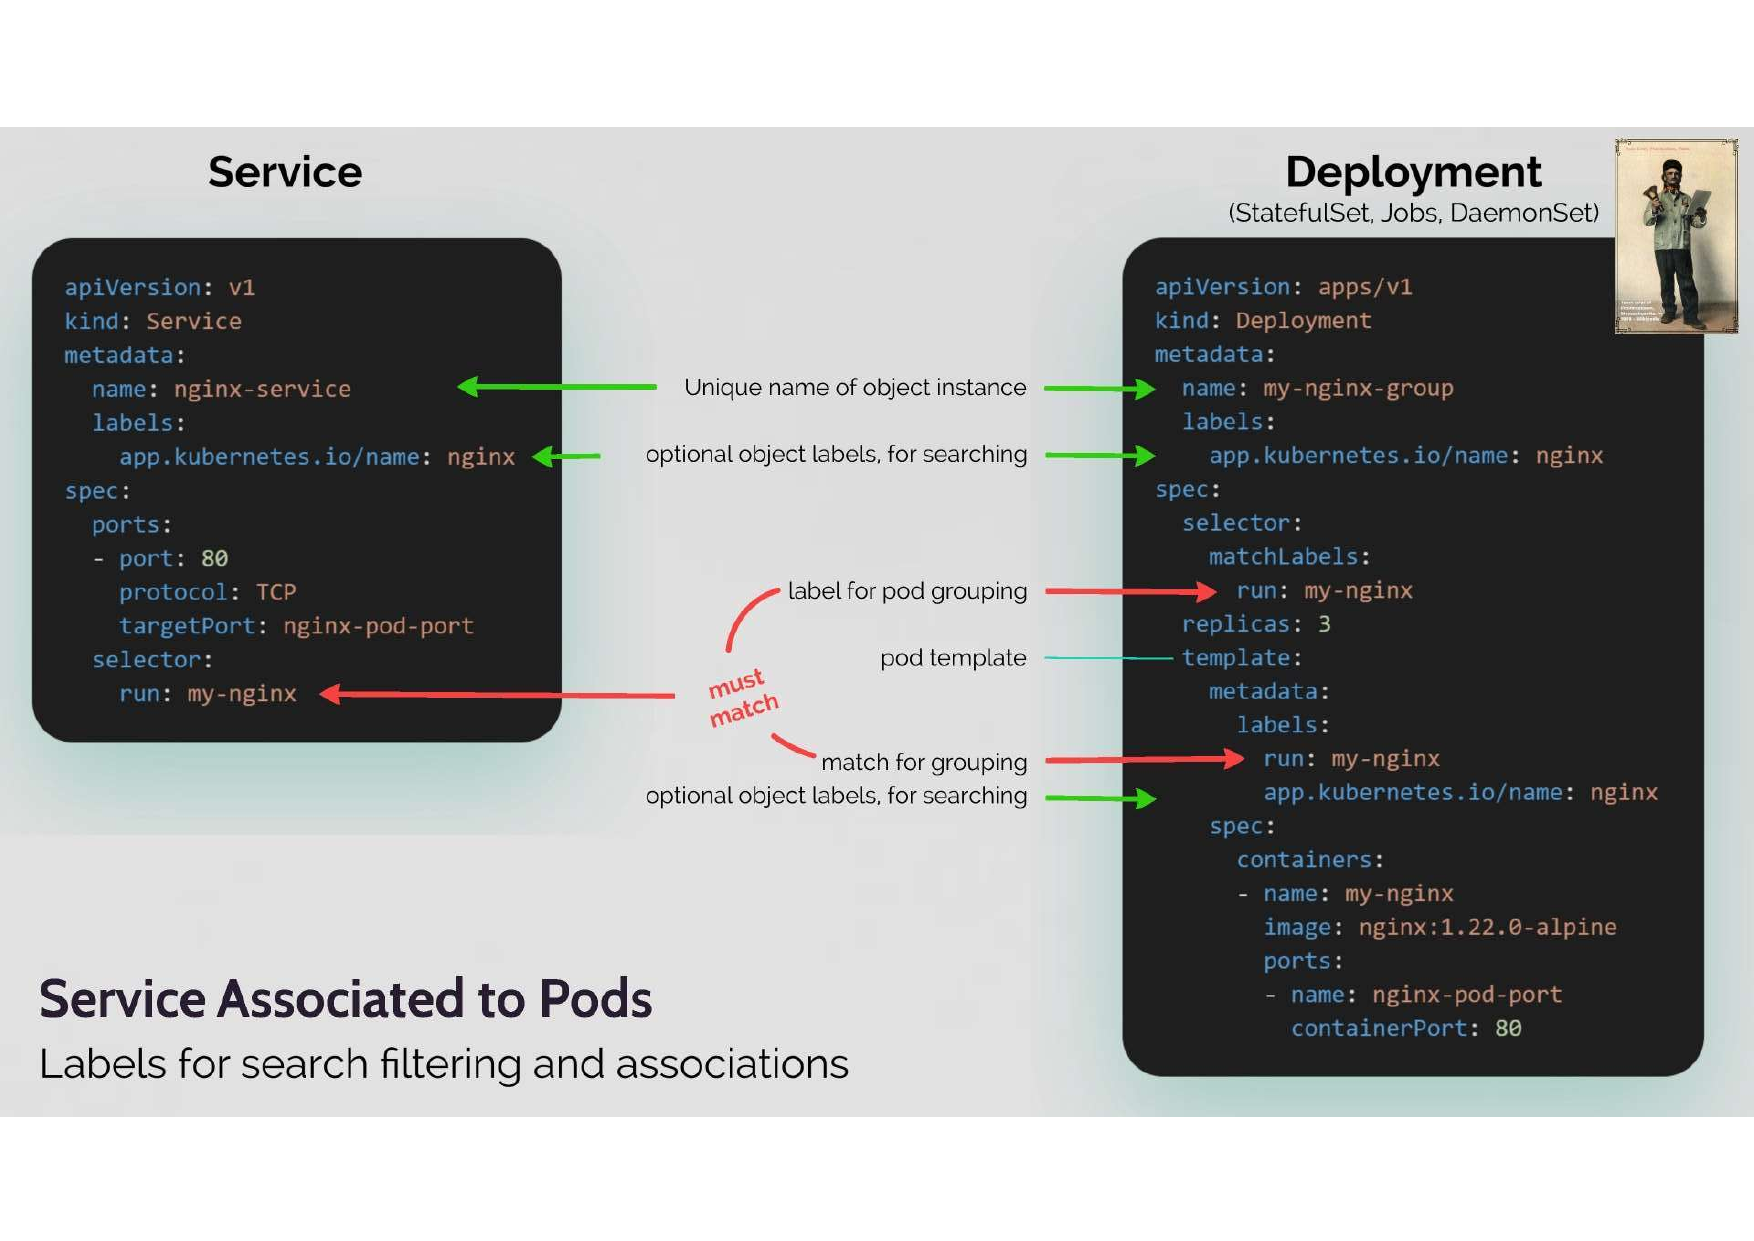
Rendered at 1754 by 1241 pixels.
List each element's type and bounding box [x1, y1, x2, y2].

picture [0, 127, 1754, 1117]
